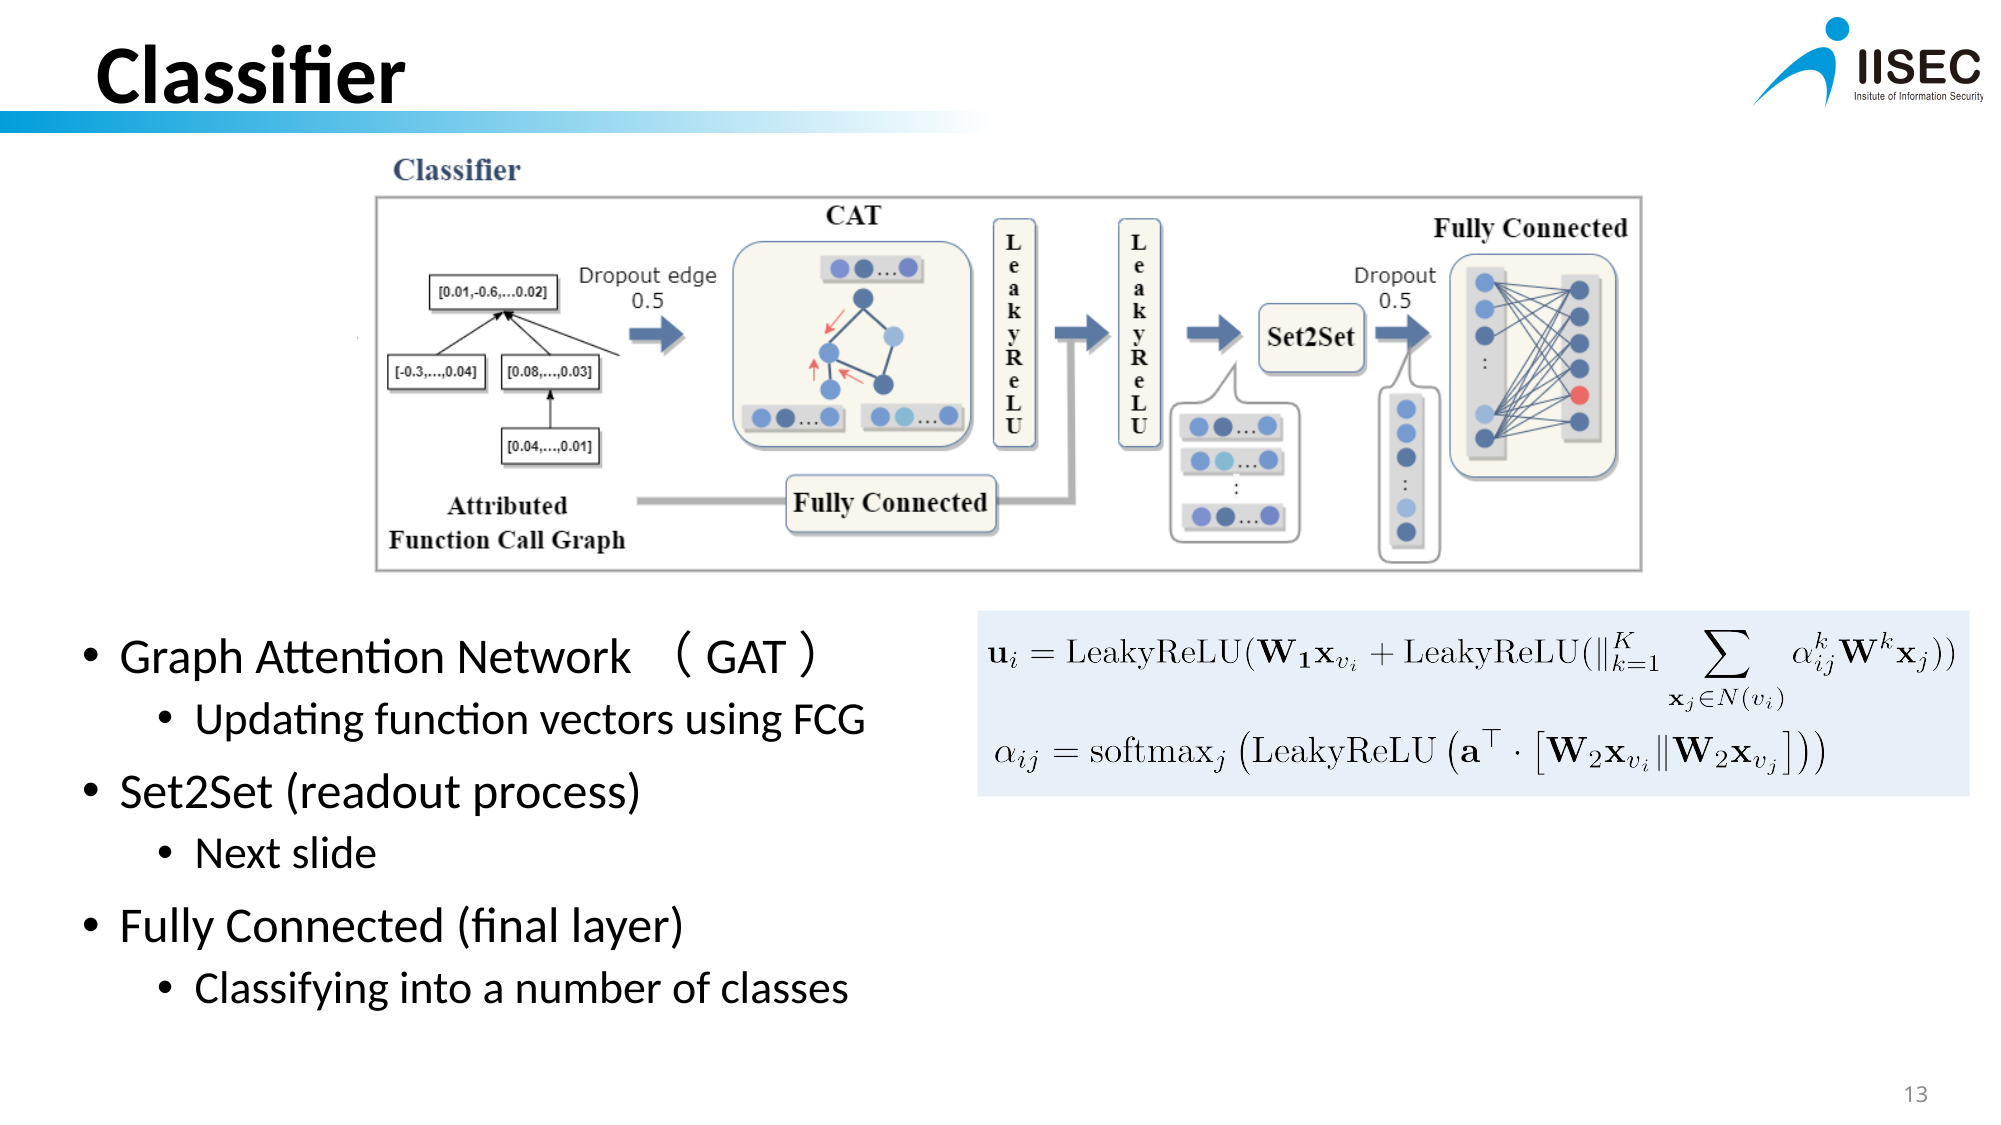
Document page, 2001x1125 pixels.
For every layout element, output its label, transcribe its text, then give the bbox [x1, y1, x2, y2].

list Graph Attention Network（GAT） Updating function vectors using FCG Set2Set (readout process) Next slide Fully Connected (final layer) Classifying into a number of classes [67, 168, 1944, 1104]
title Classifier [81, 21, 1863, 133]
text_box [977, 610, 1970, 797]
picture [988, 630, 1954, 712]
slide_number 13 [1493, 1065, 1944, 1125]
picture [995, 729, 1824, 775]
picture [357, 150, 1643, 579]
